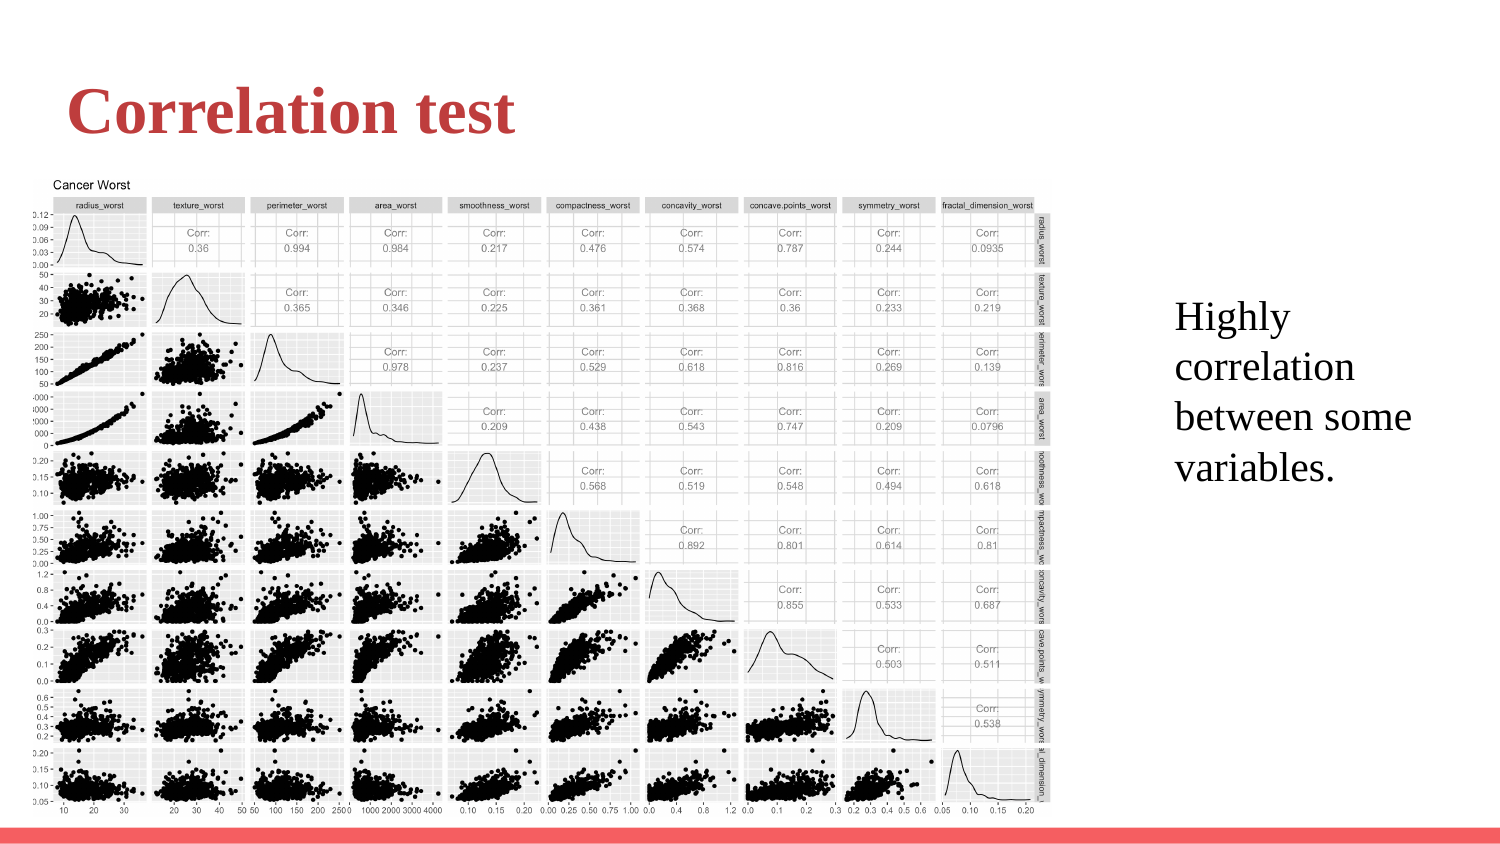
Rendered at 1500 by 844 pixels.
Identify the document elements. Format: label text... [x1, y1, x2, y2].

picture [33, 179, 1052, 817]
text_box Correlation test [51, 52, 1449, 155]
text_box Highly correlation between some variables. [1159, 281, 1449, 497]
